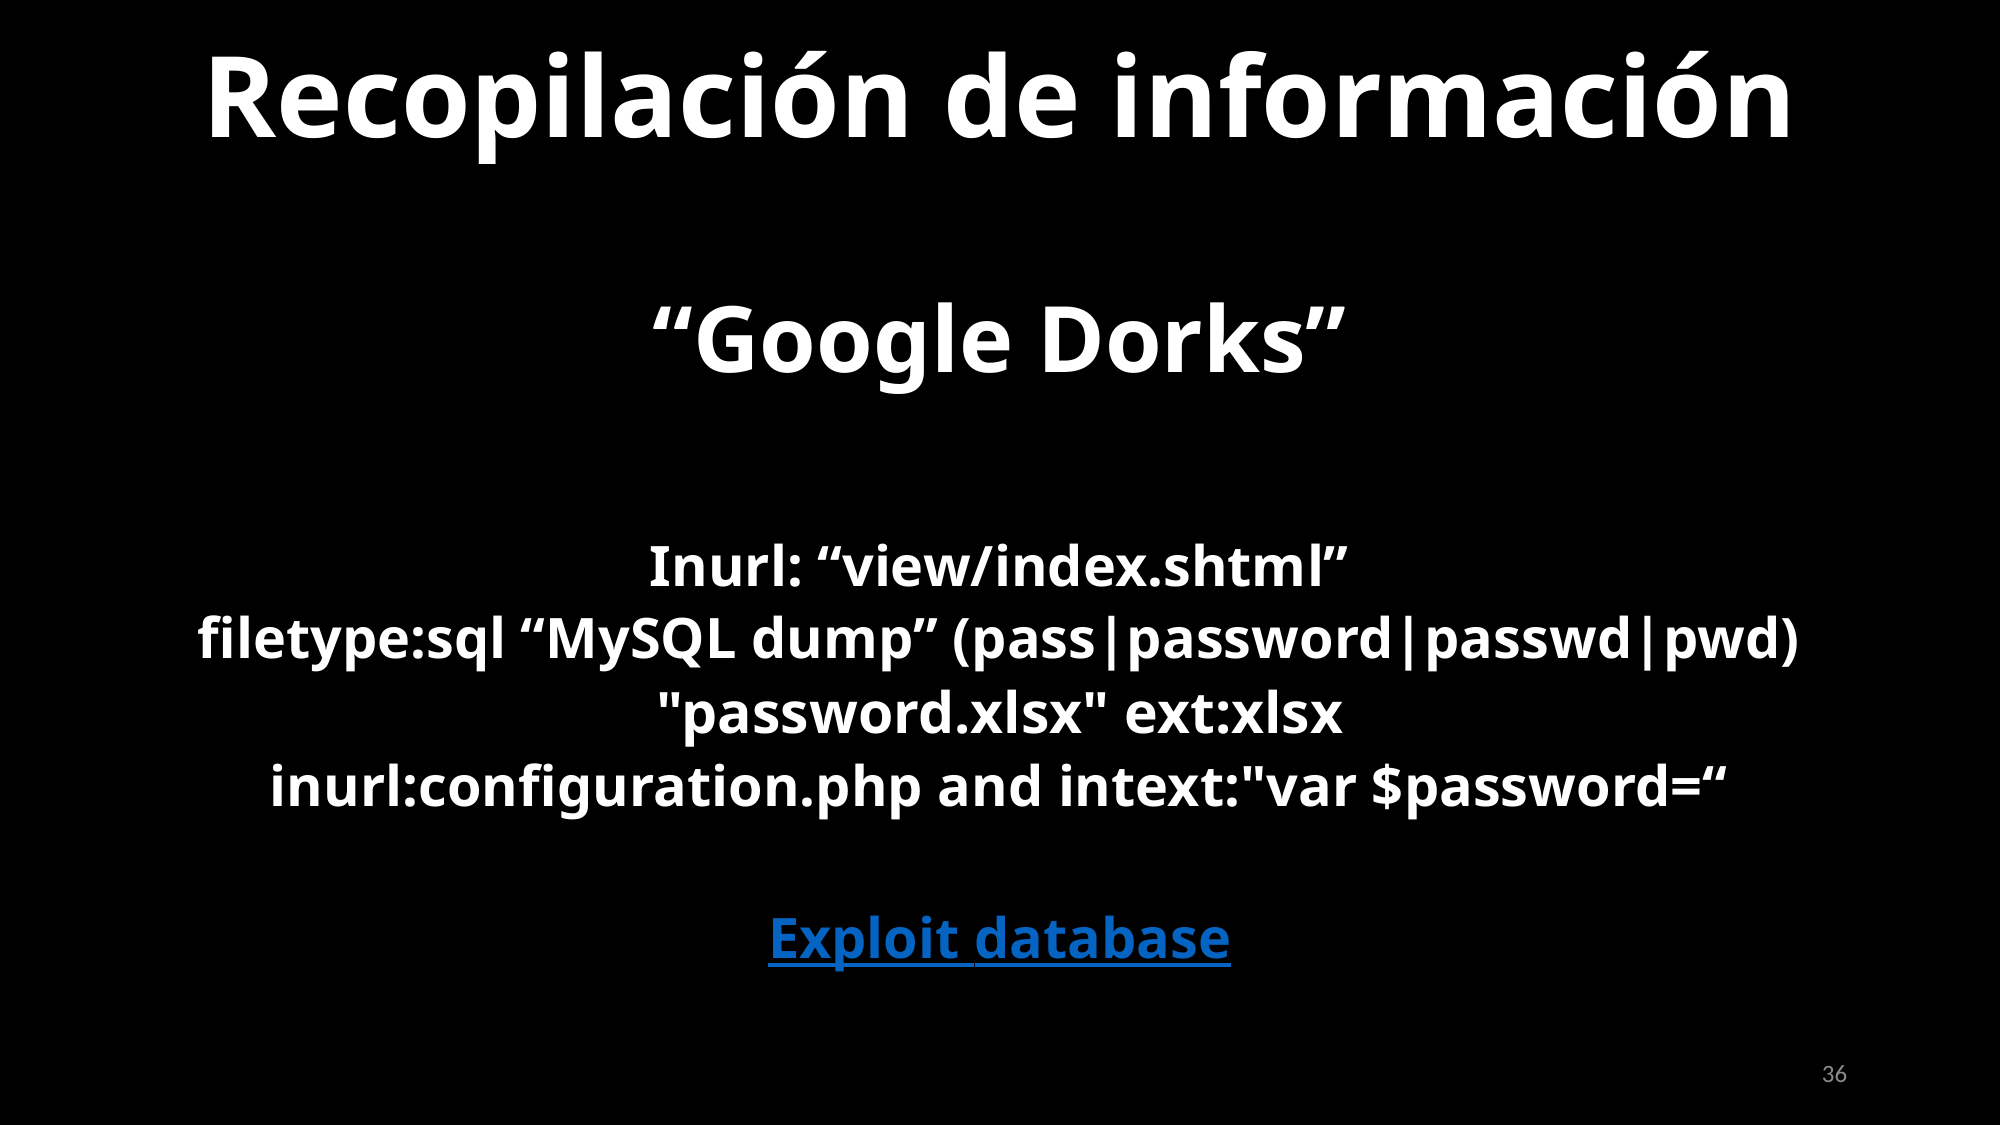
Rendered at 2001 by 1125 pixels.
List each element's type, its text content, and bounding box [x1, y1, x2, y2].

slide_number 36 [1412, 1042, 1863, 1103]
text_box Inurl: “view/index.shtml” filetype:sql “MySQL dump” (pass|password|passwd|pwd) "password.xlsx" ext:xlsx inurl:configuration.php and intext:"var $password=“ Exploit database [137, 450, 1863, 987]
list “Google Dorks” [137, 154, 1863, 450]
text_box Recopilación de información [0, 17, 2000, 167]
